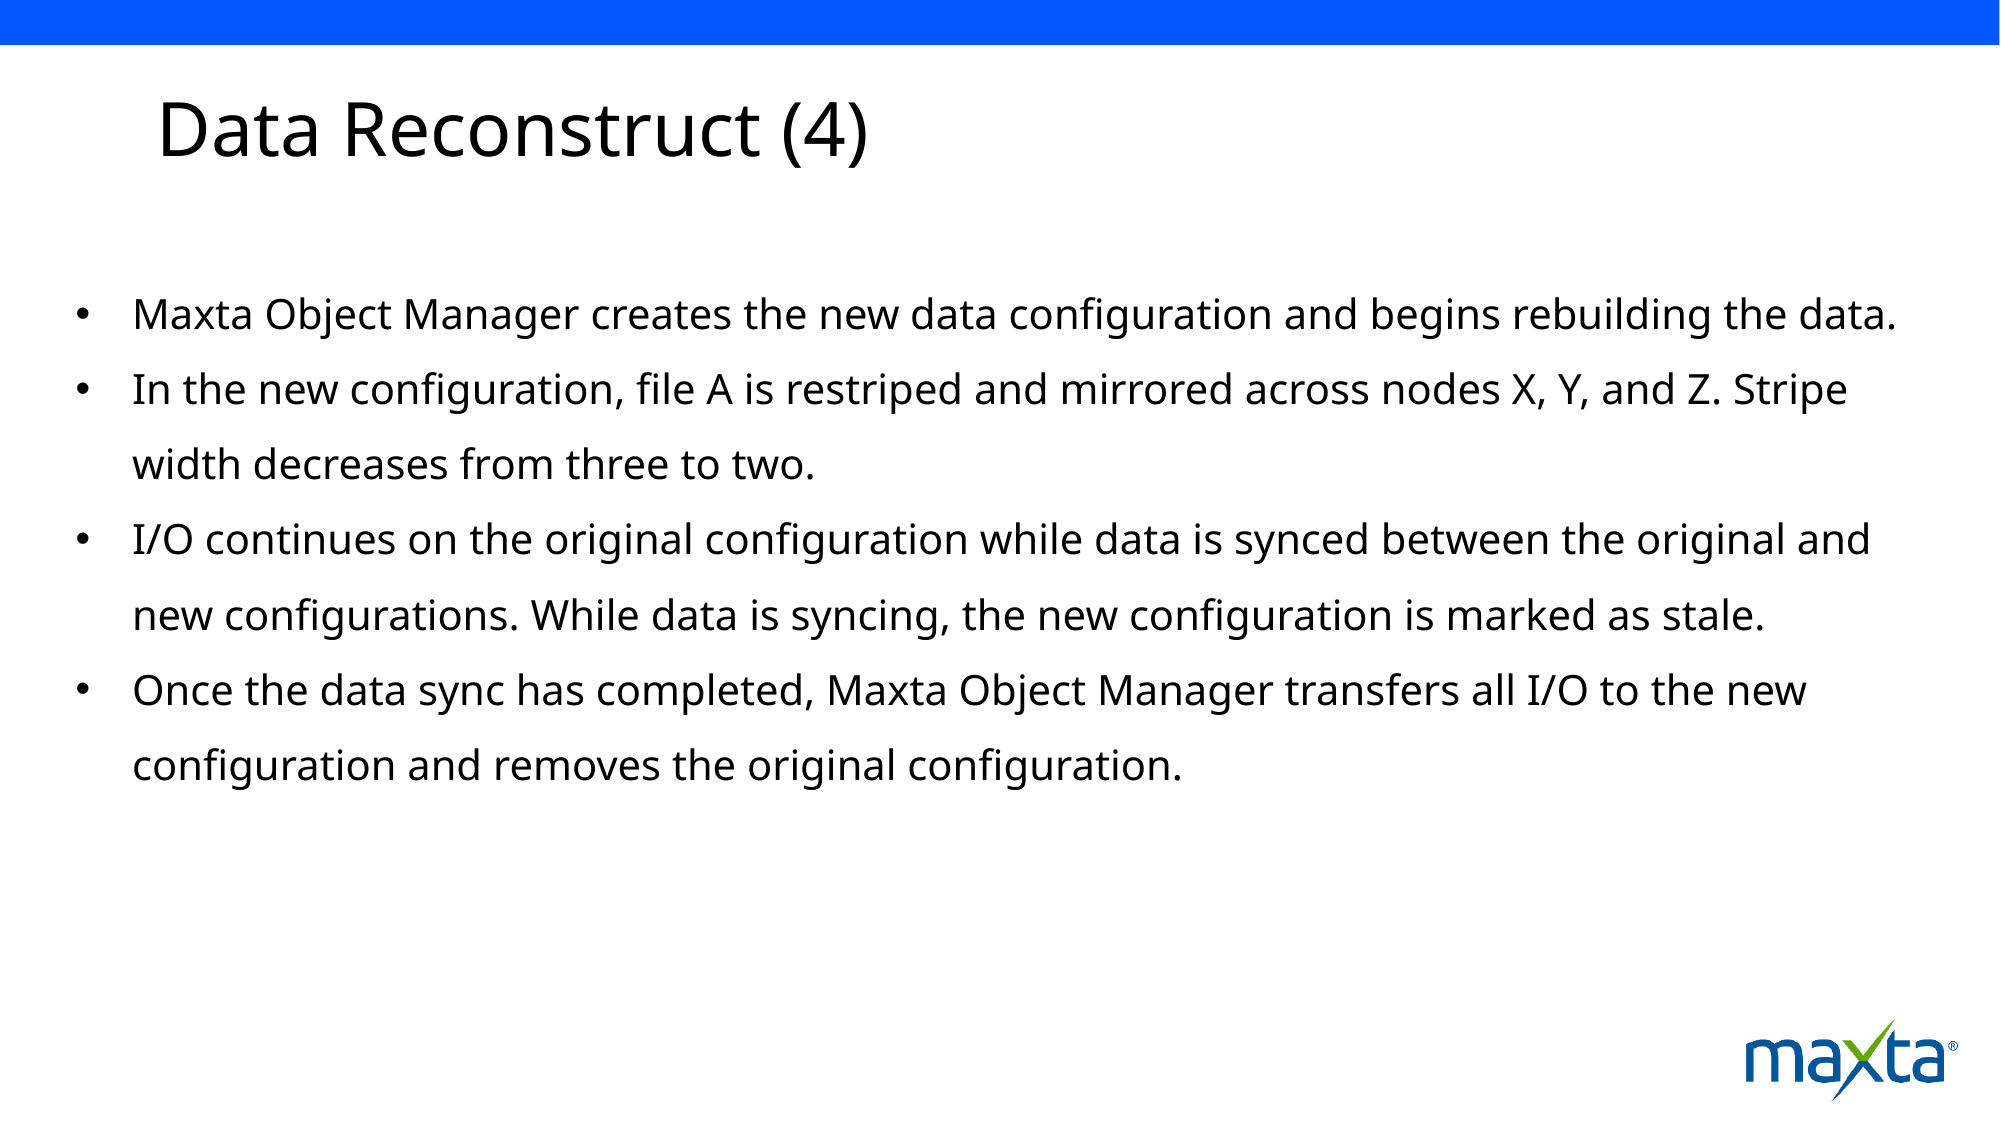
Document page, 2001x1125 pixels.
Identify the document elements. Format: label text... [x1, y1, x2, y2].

text_box Maxta Object Manager creates the new data configuration and begins rebuilding the data. In the new configuration, file A is restriped and mirrored across nodes X, Y, and Z. Stripe width decreases from three to two. I/O continues on the original configuration while data is synced between the original and new configurations. While data is syncing, the new configuration is marked as stale. Once the data sync has completed, Maxta Object Manager transfers all I/O to the new configuration and removes the original configuration. [68, 255, 1915, 871]
title Data Reconstruct (4) [142, 60, 1858, 204]
picture [1741, 1016, 1961, 1103]
